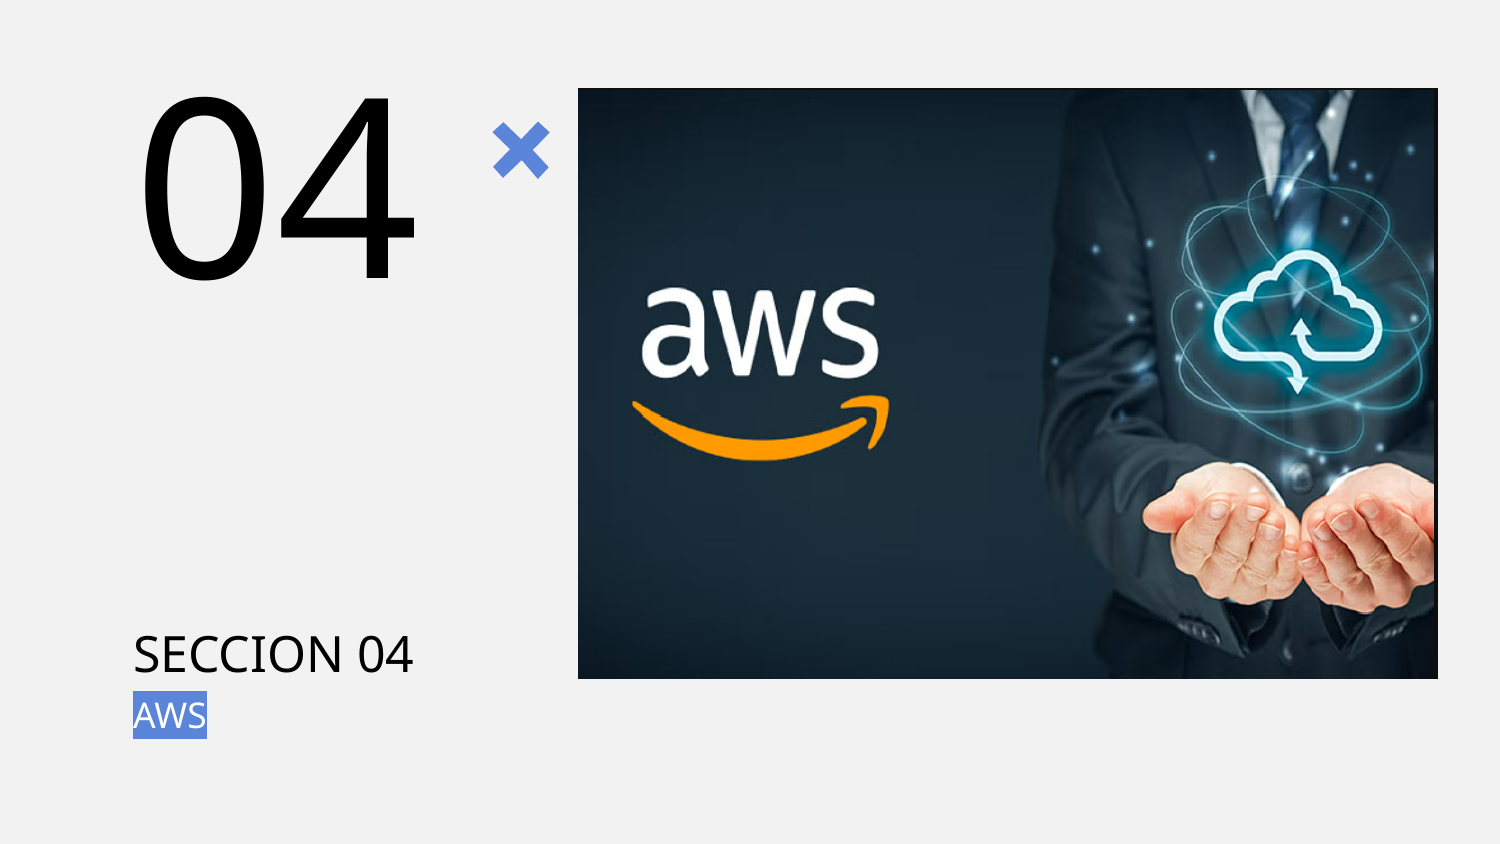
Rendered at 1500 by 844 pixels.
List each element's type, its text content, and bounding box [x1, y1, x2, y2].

text_box [492, 121, 550, 179]
title 04 [118, 88, 576, 344]
subtitle AWS [118, 678, 468, 756]
title SECCION 04 [118, 604, 883, 698]
picture [578, 88, 1438, 679]
